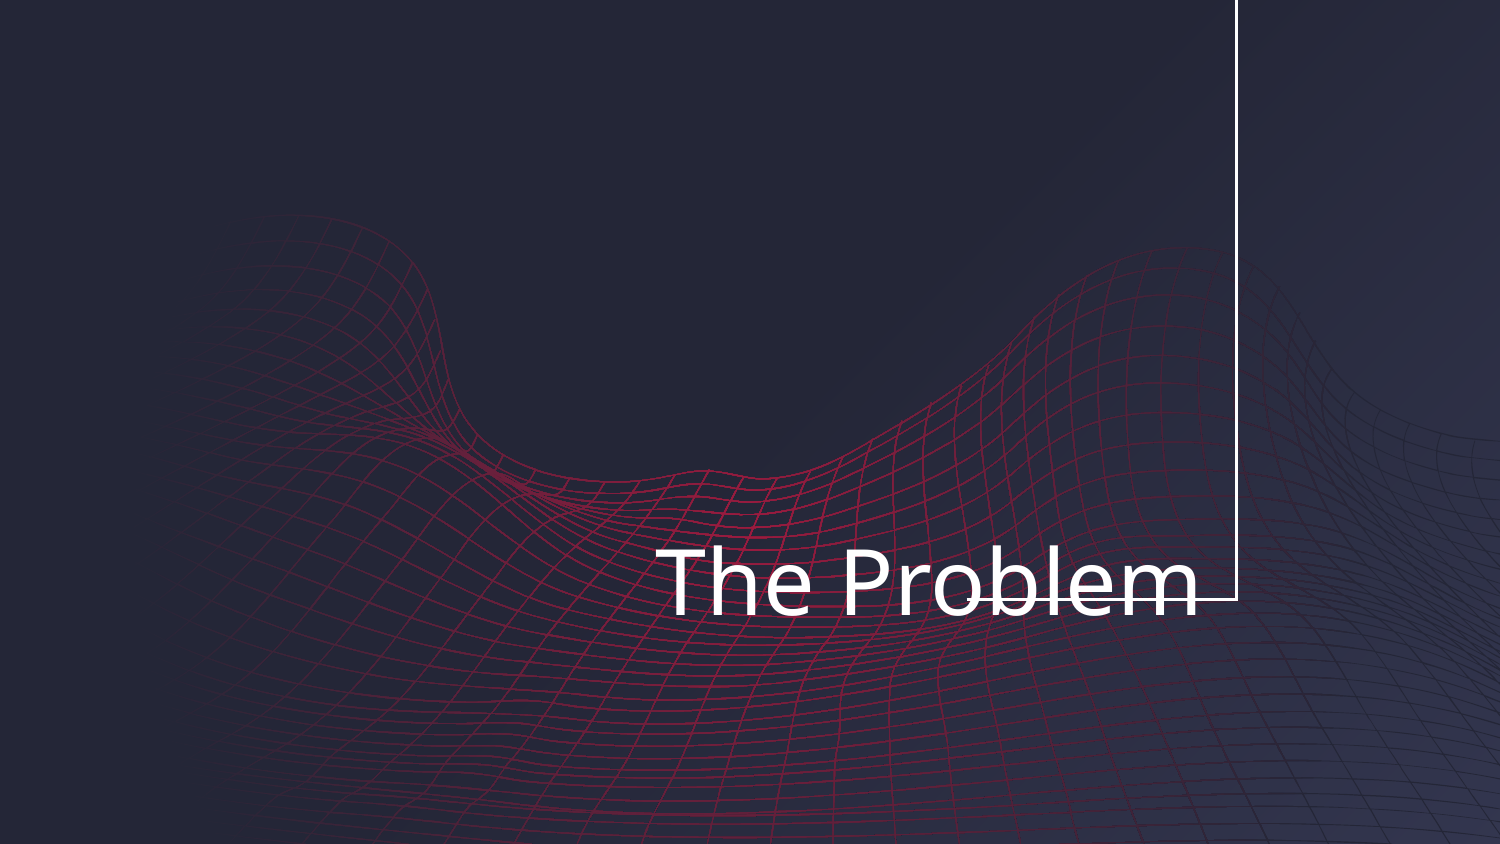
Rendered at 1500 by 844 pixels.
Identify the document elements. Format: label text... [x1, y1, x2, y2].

title The Problem [81, 508, 1219, 585]
